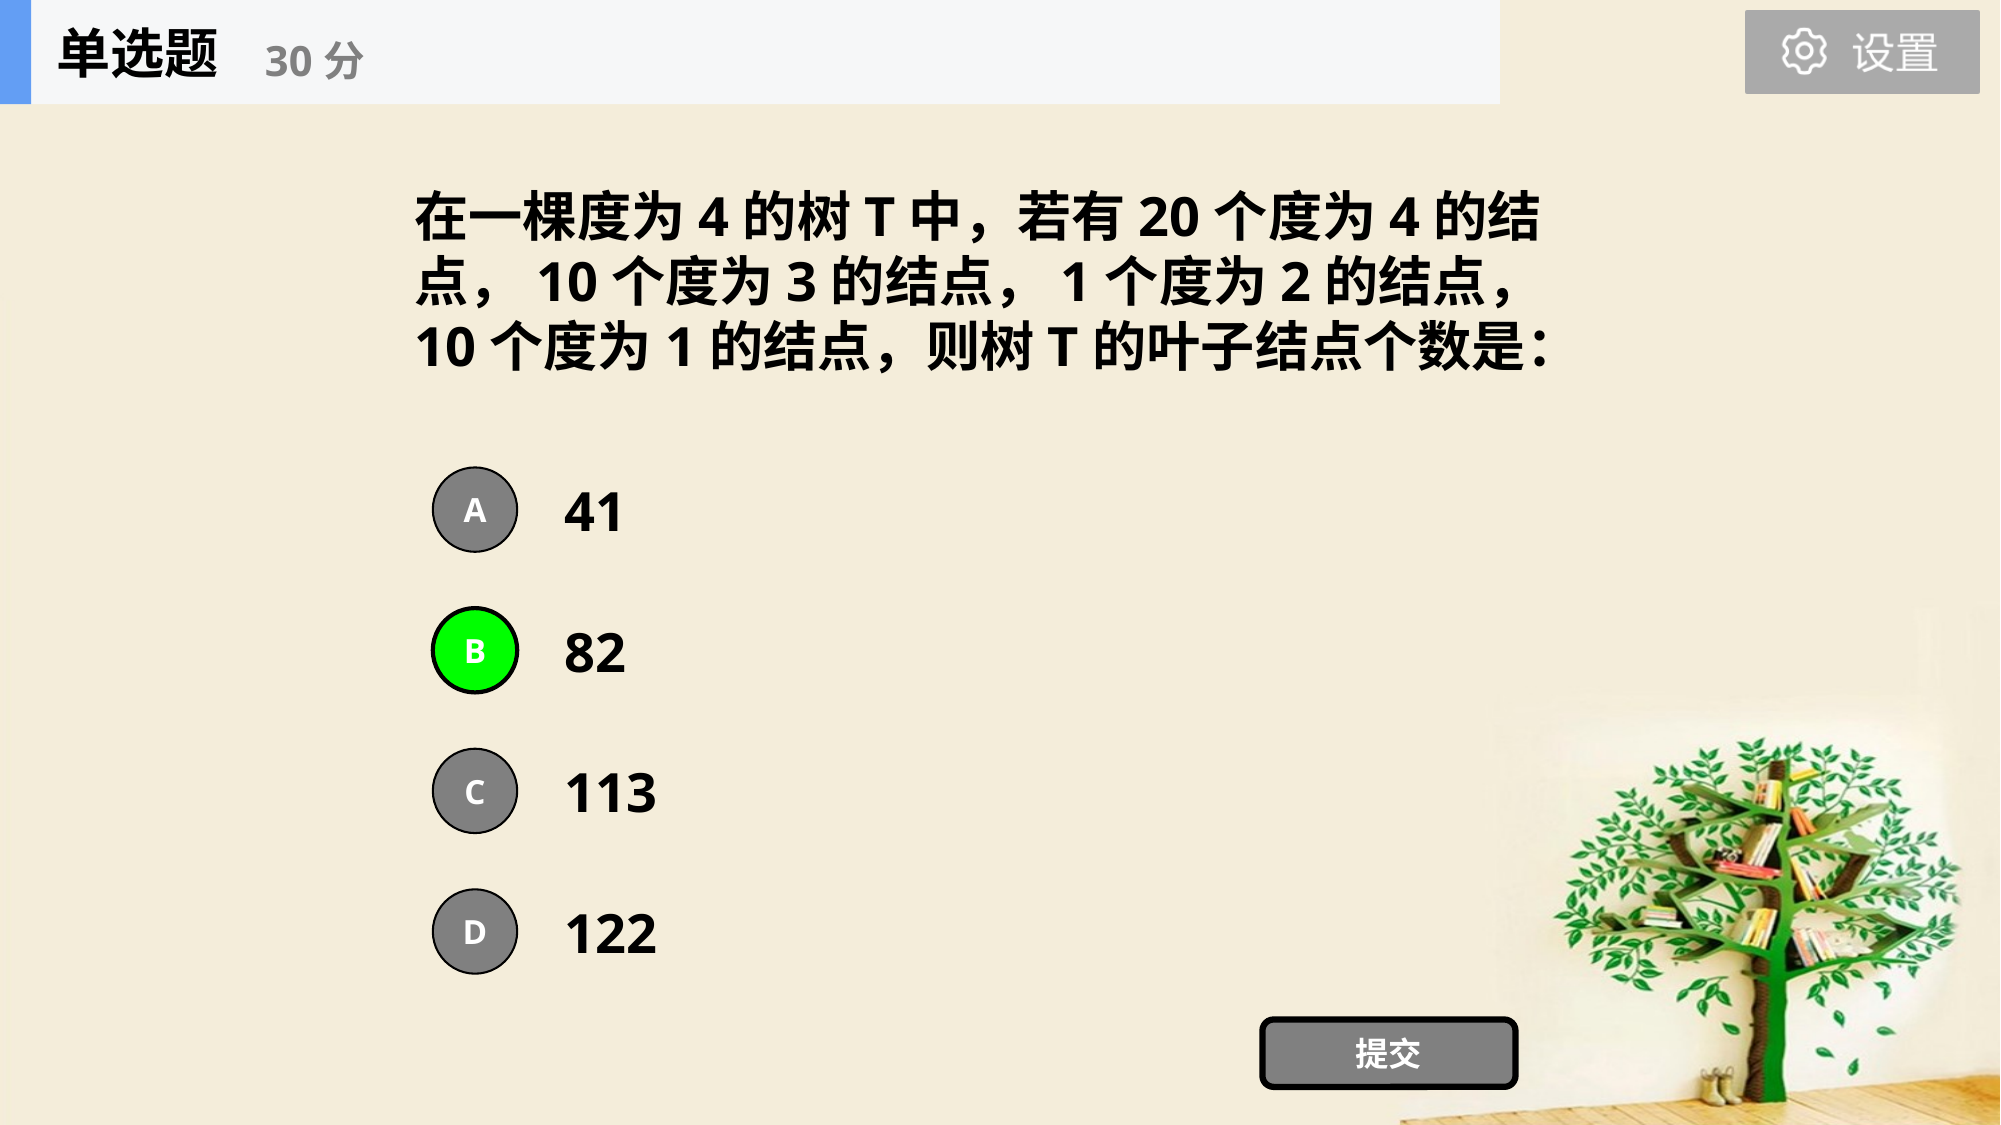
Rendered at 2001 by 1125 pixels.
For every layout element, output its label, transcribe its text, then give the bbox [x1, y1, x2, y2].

text_box 122 [549, 878, 1600, 985]
text_box 41 [549, 456, 1600, 563]
text_box D [432, 889, 518, 974]
picture [0, 0, 2000, 1125]
text_box 113 [549, 738, 1600, 844]
text_box 在一棵度为4的树T中，若有20个度为4的结点，10个度为3的结点，1个度为2的结点，10个度为1的结点，则树T的叶子结点个数是： [399, 104, 1600, 456]
text_box A [432, 467, 518, 552]
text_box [0, 0, 1501, 105]
text_box C [432, 748, 518, 834]
text_box B [432, 608, 518, 693]
text_box 提交 [1262, 1019, 1516, 1087]
text_box 82 [549, 597, 1600, 703]
